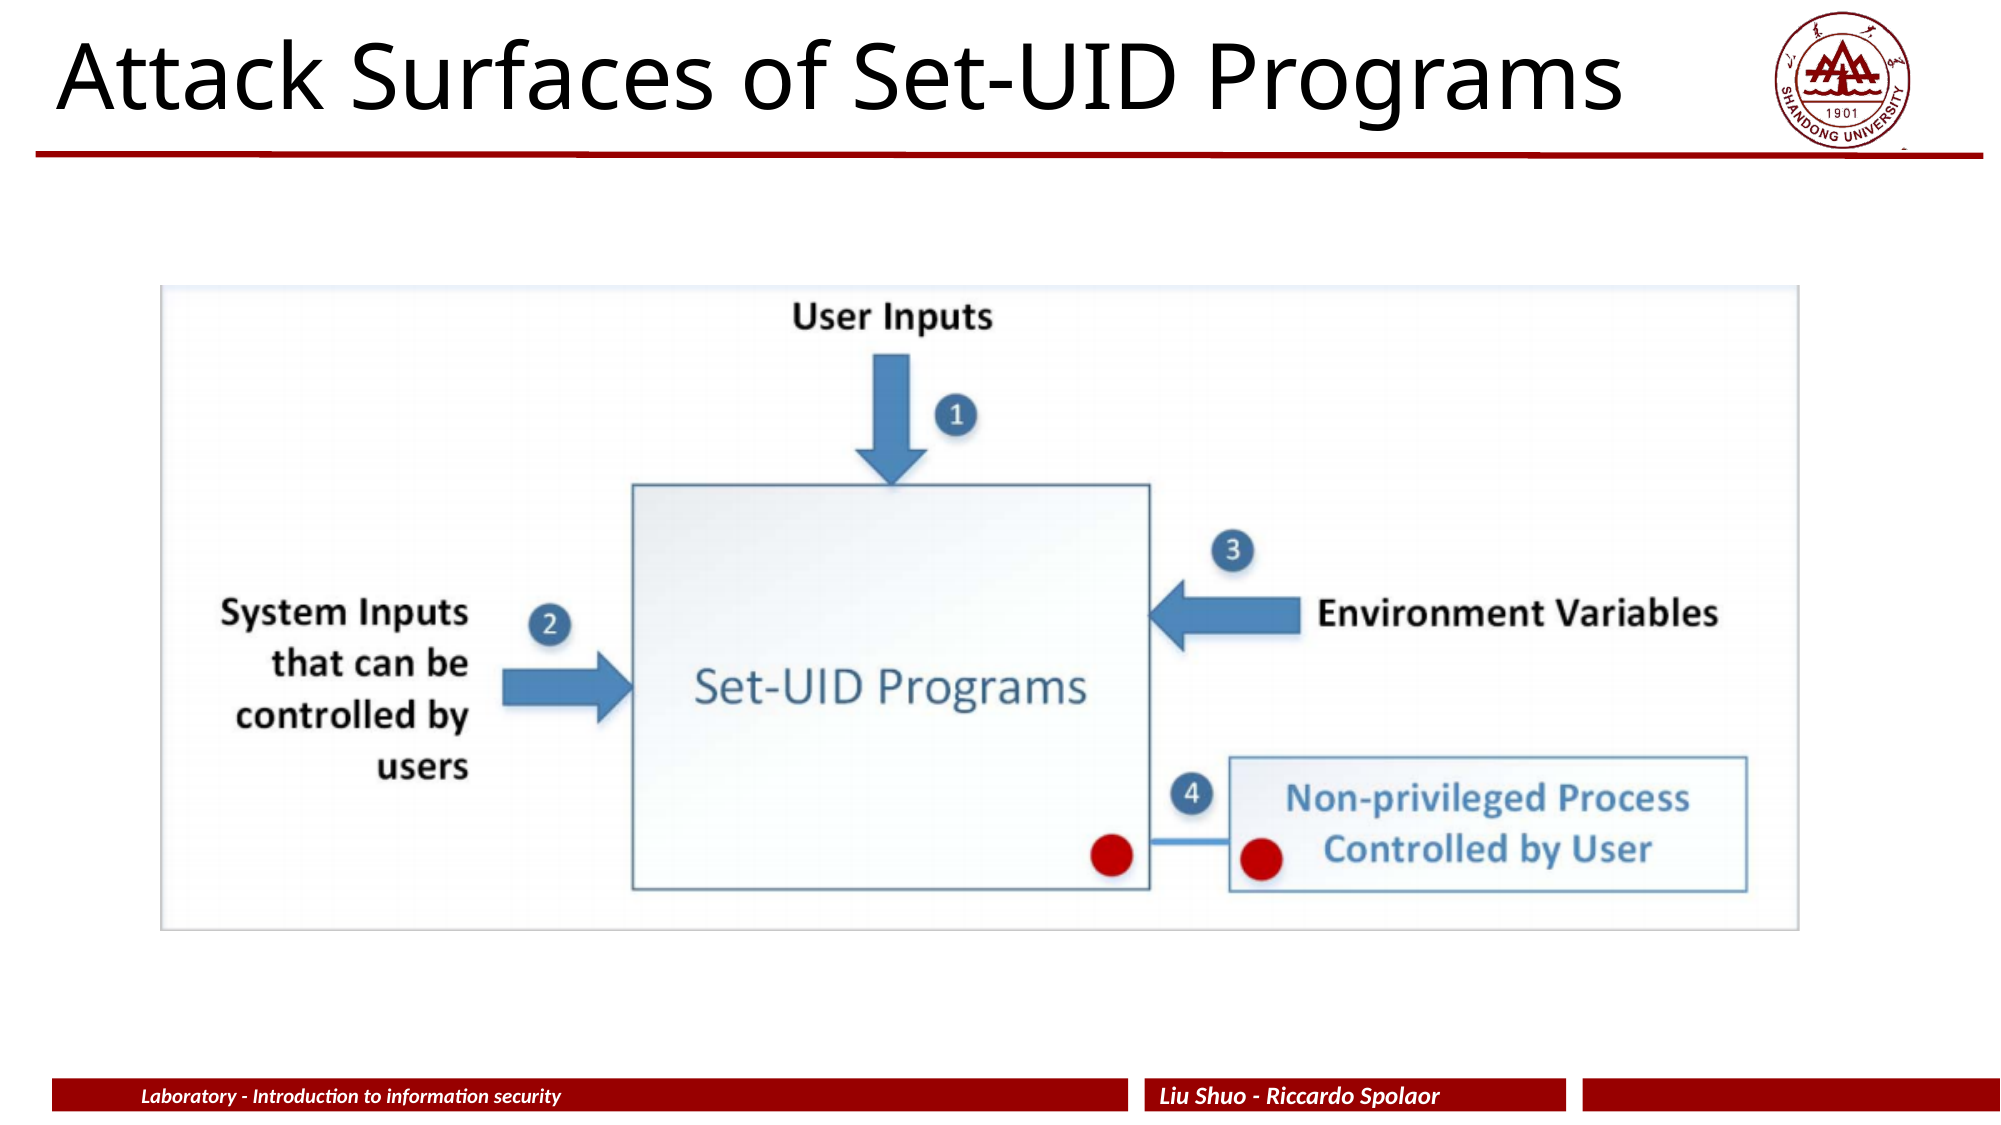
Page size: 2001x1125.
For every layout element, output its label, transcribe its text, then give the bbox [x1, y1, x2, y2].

picture [160, 285, 1800, 931]
title Attack Surfaces of Set-UID Programs [41, 0, 1767, 160]
picture [1774, 10, 1911, 150]
